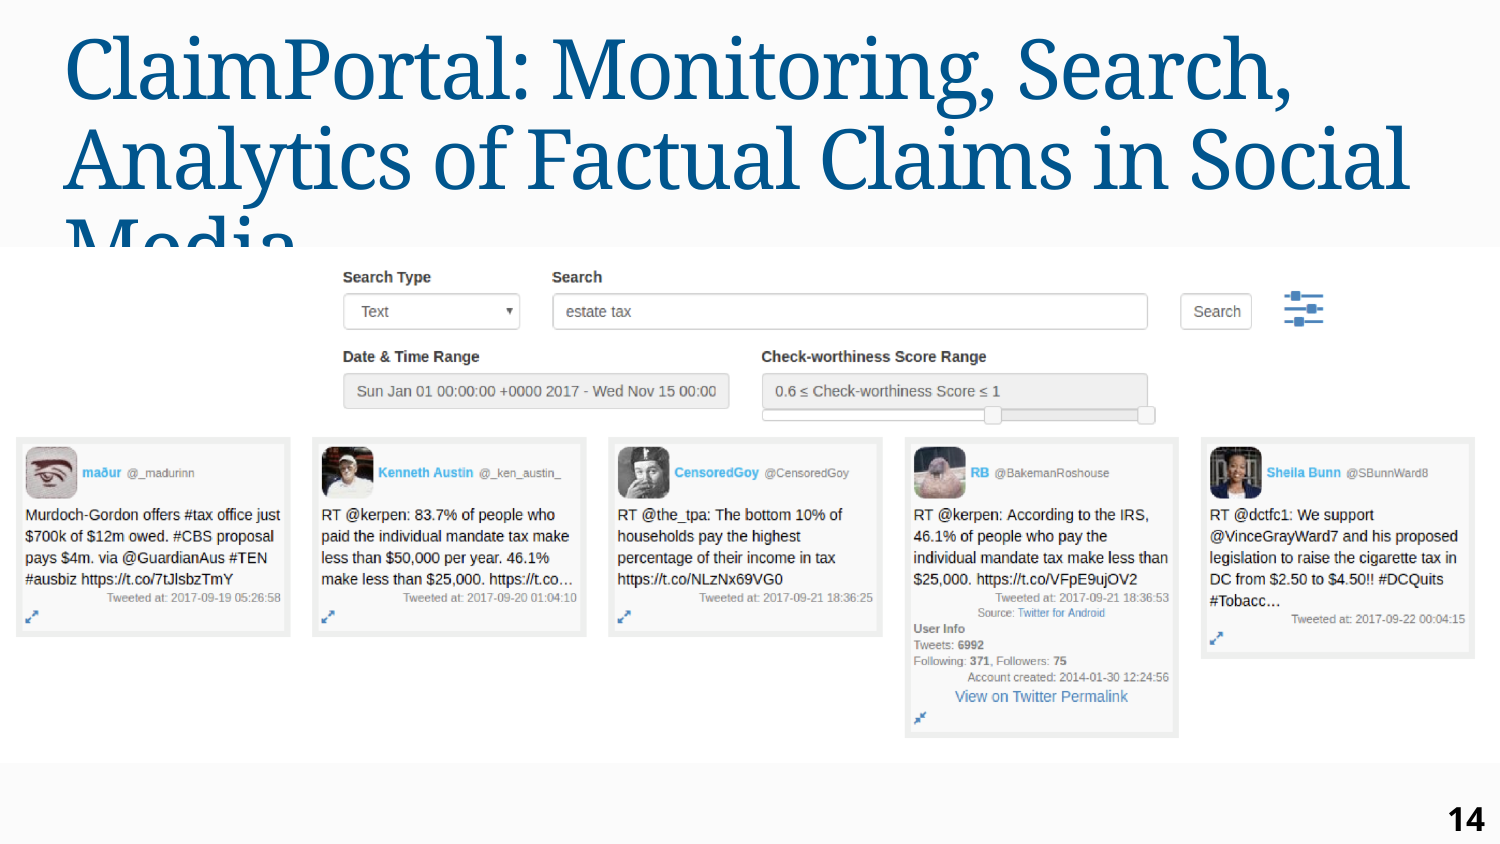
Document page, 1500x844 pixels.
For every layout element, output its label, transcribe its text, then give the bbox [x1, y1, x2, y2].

title ClaimPortal: Monitoring, Search, Analytics of Factual Claims in Social Media [63, 28, 1436, 211]
slide_number 14 [1162, 798, 1500, 844]
picture [0, 247, 1500, 763]
